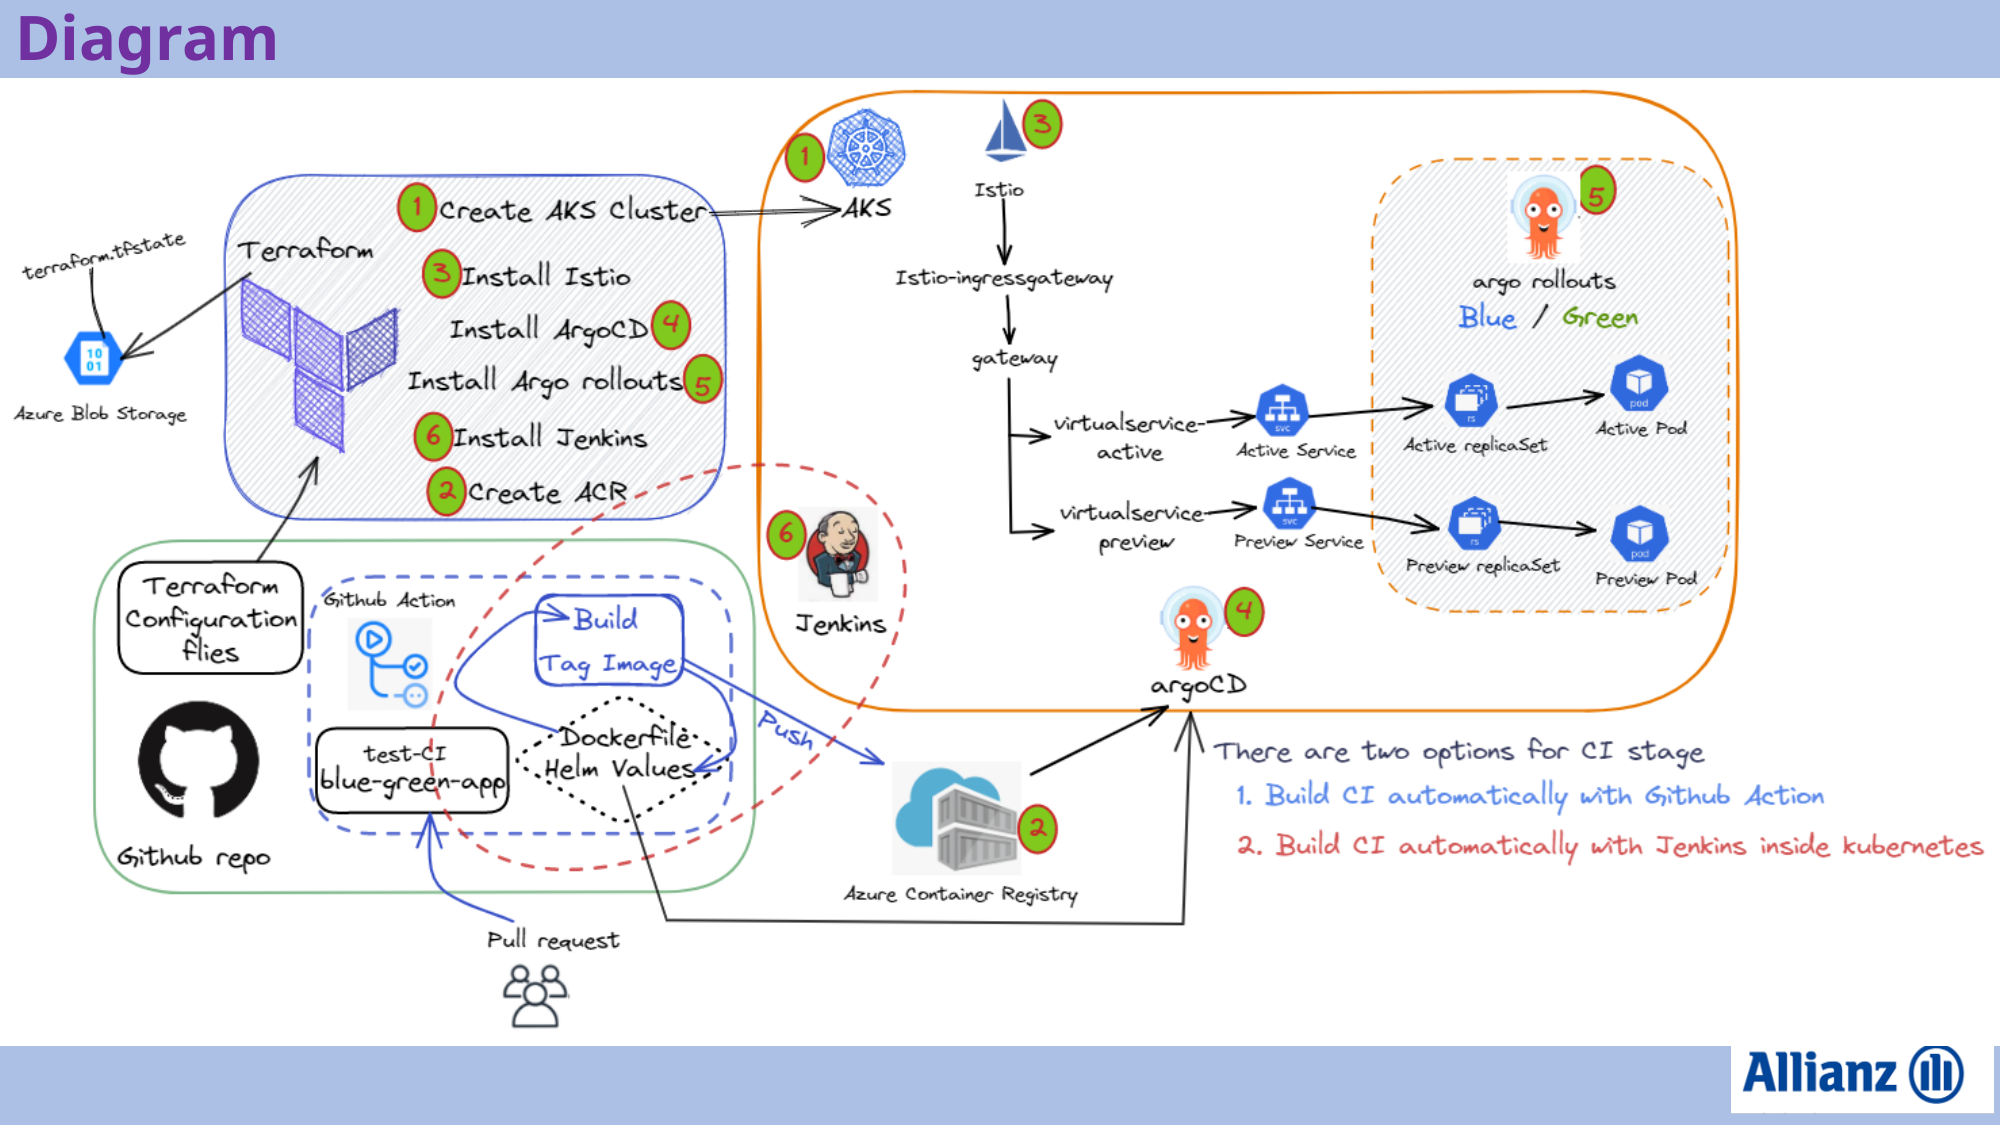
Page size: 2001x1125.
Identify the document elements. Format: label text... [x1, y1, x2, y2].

picture [0, 78, 2000, 1115]
title Diagram [0, 0, 923, 78]
